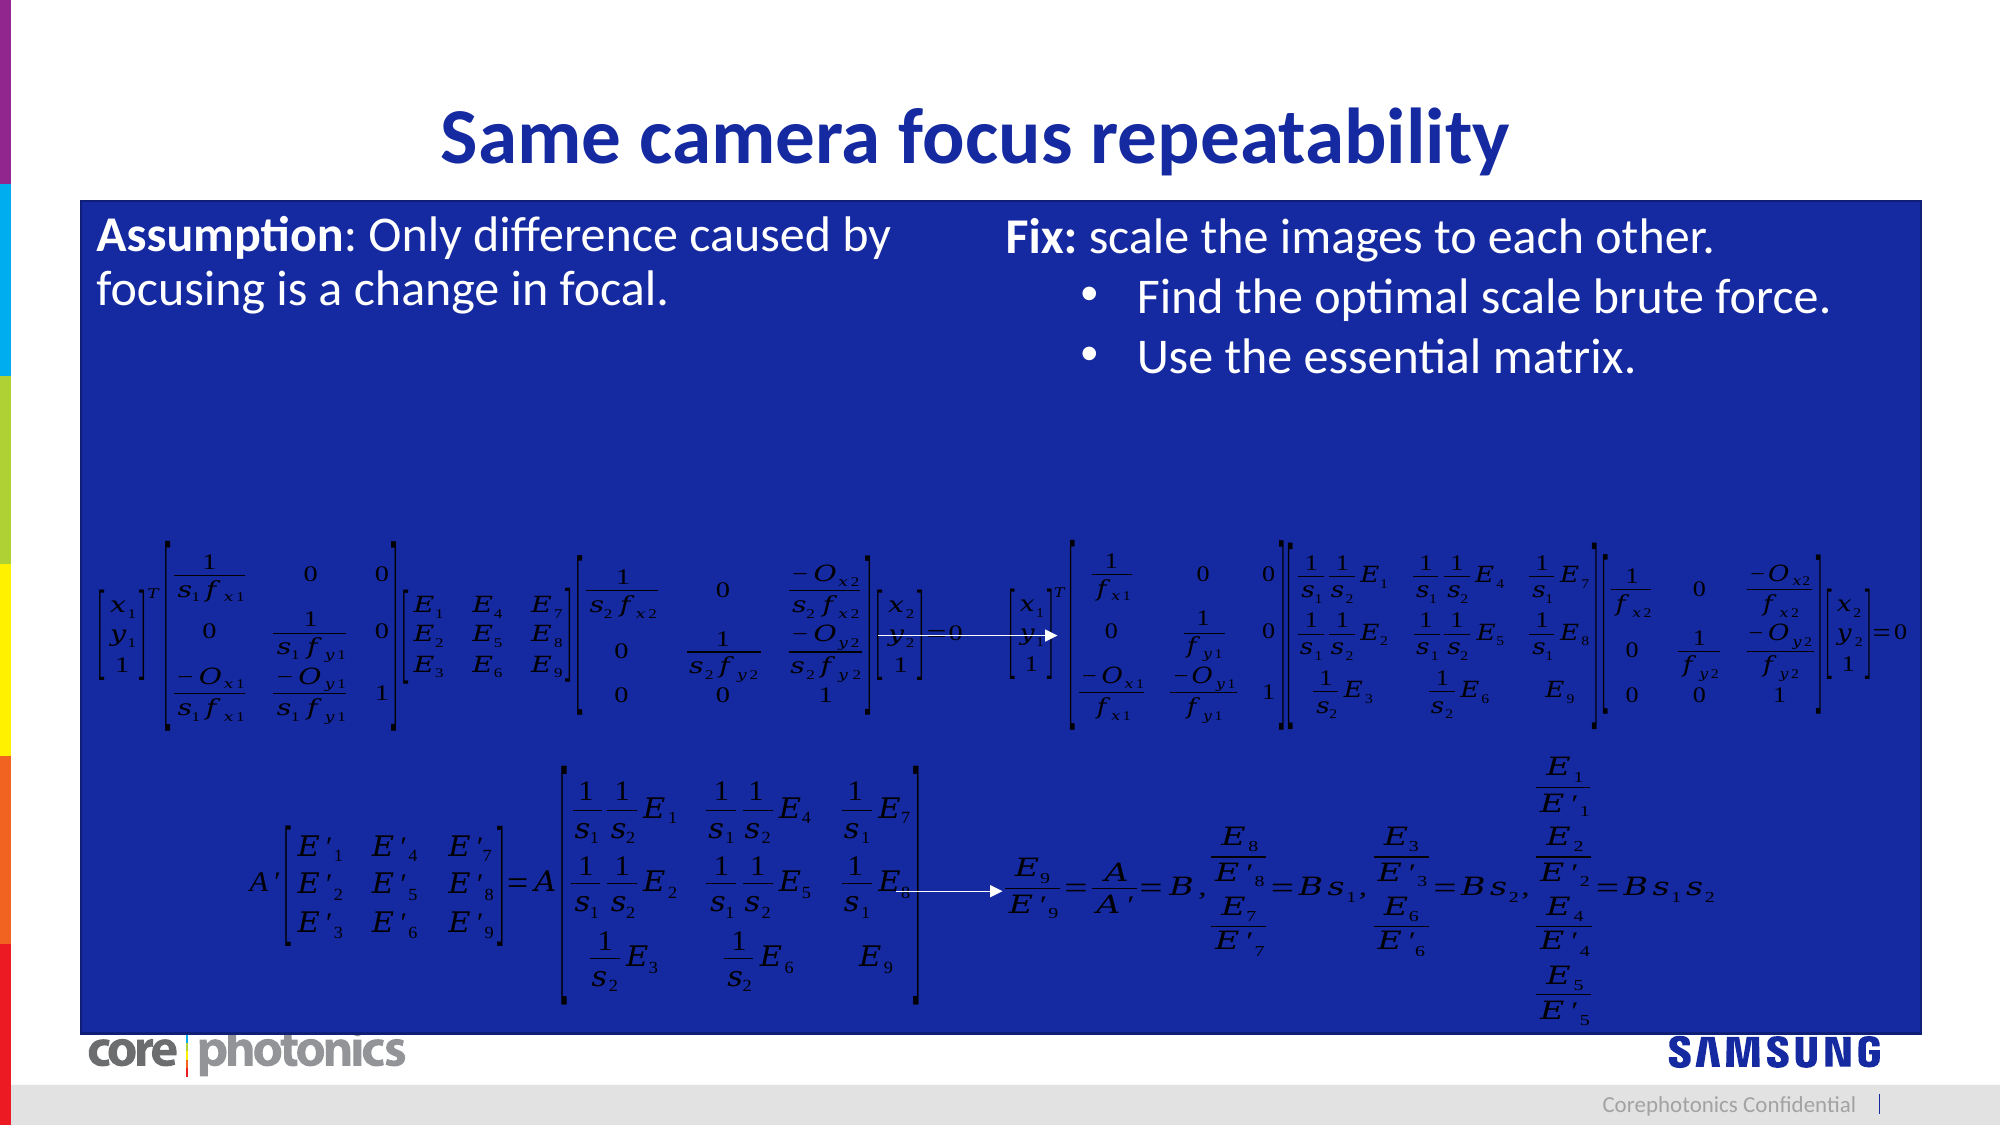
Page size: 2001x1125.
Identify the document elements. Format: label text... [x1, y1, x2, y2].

list Assumption: Only difference caused by focusing is a change in focal. [81, 200, 923, 418]
text_box [80, 200, 1922, 1035]
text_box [97, 539, 1908, 733]
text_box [245, 753, 1715, 1029]
text_box Fix: scale the images to each other. Find the optimal scale brute force. Use the essential matrix. [990, 195, 1922, 391]
title Same camera focus repeatability [71, 0, 1880, 187]
